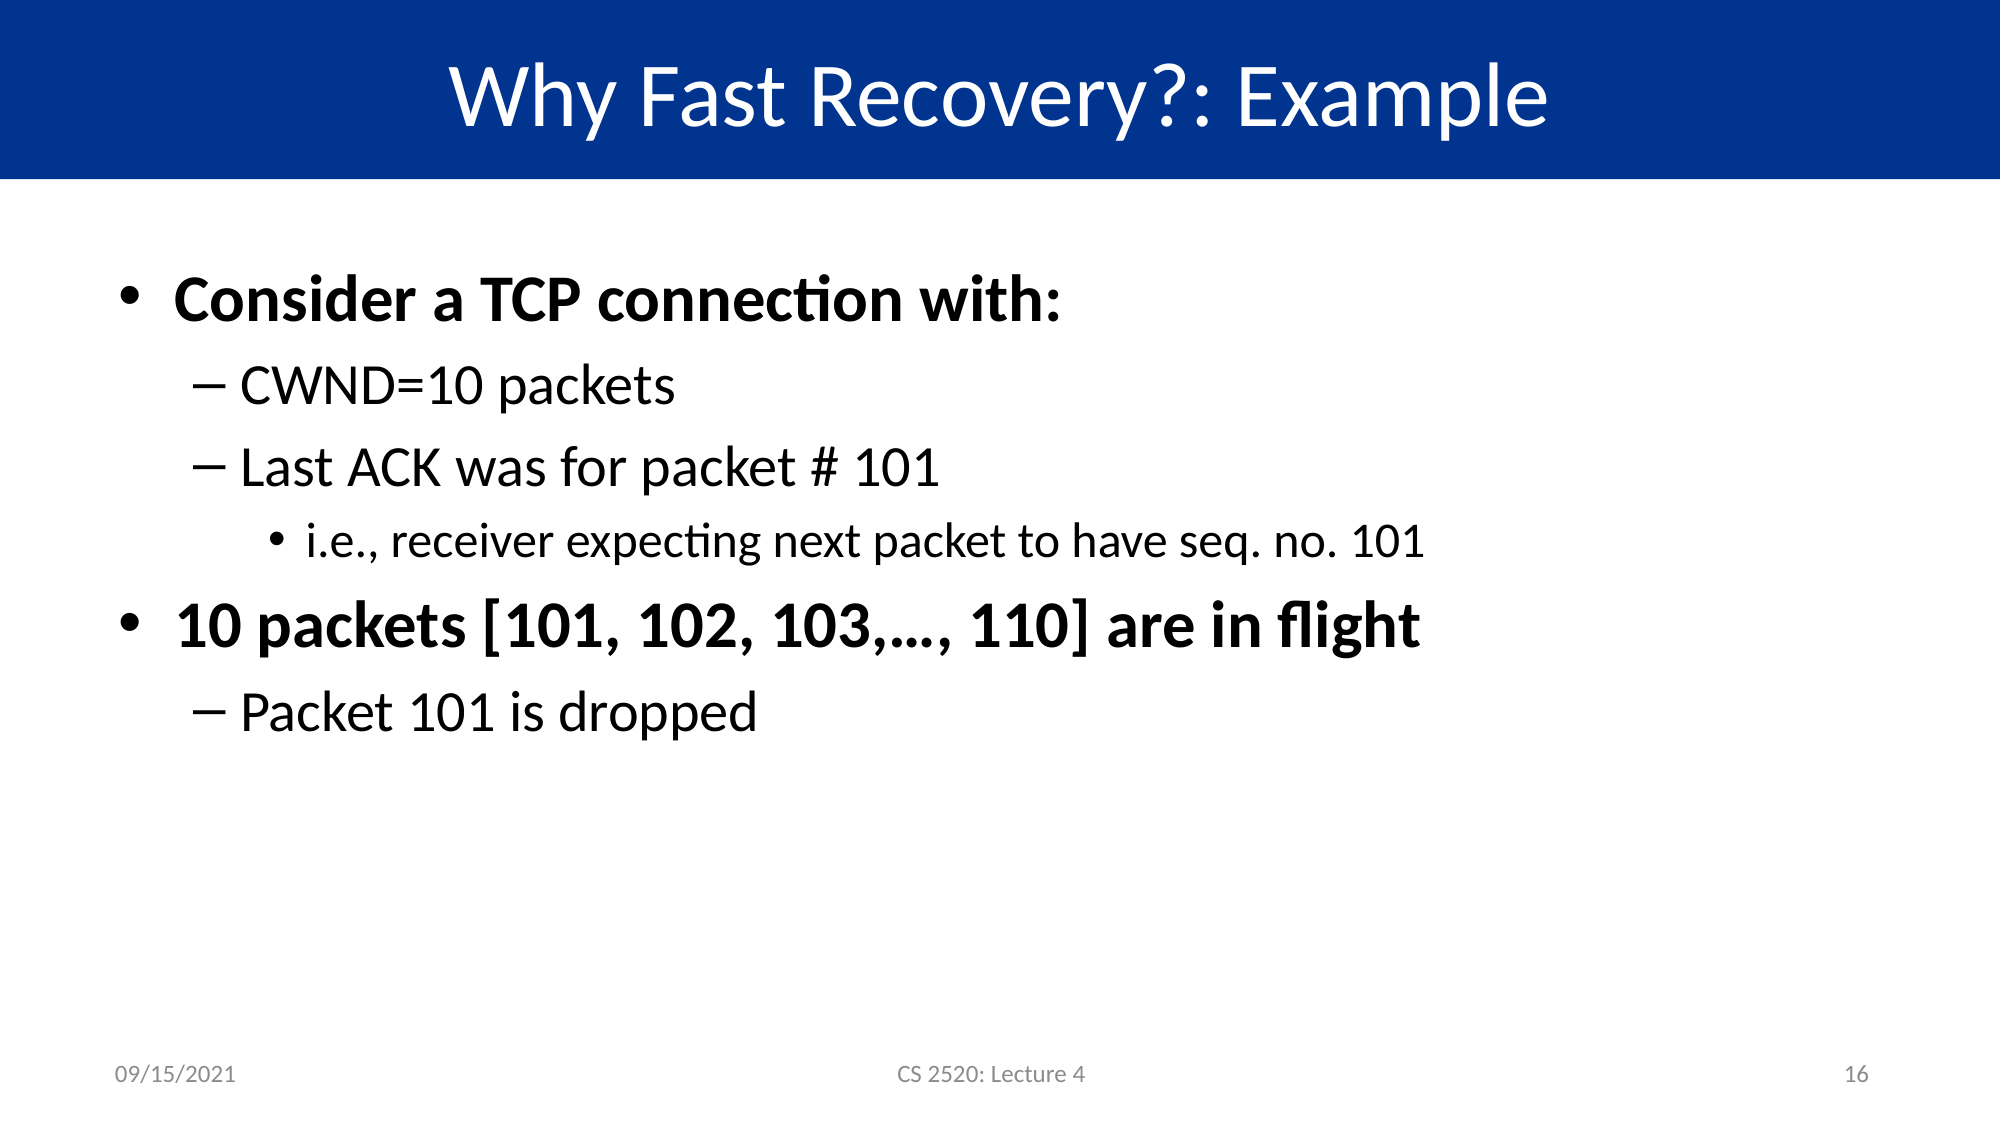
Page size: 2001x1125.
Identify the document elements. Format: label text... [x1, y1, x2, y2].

slide_number 16 [1676, 1042, 1885, 1103]
footer CS 2520: Lecture 4 [306, 1042, 1676, 1103]
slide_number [99, 1042, 306, 1103]
list Consider a TCP connection with: CWND=10 packets Last ACK was for packet # 101 i.e., receiver expecting next packet to have seq. no. 101 10 packets [101, 102, 103,…, 110] are in flight Packet 101 is dropped [103, 247, 1885, 1014]
title Why Fast Recovery?: Example [0, 0, 2000, 180]
